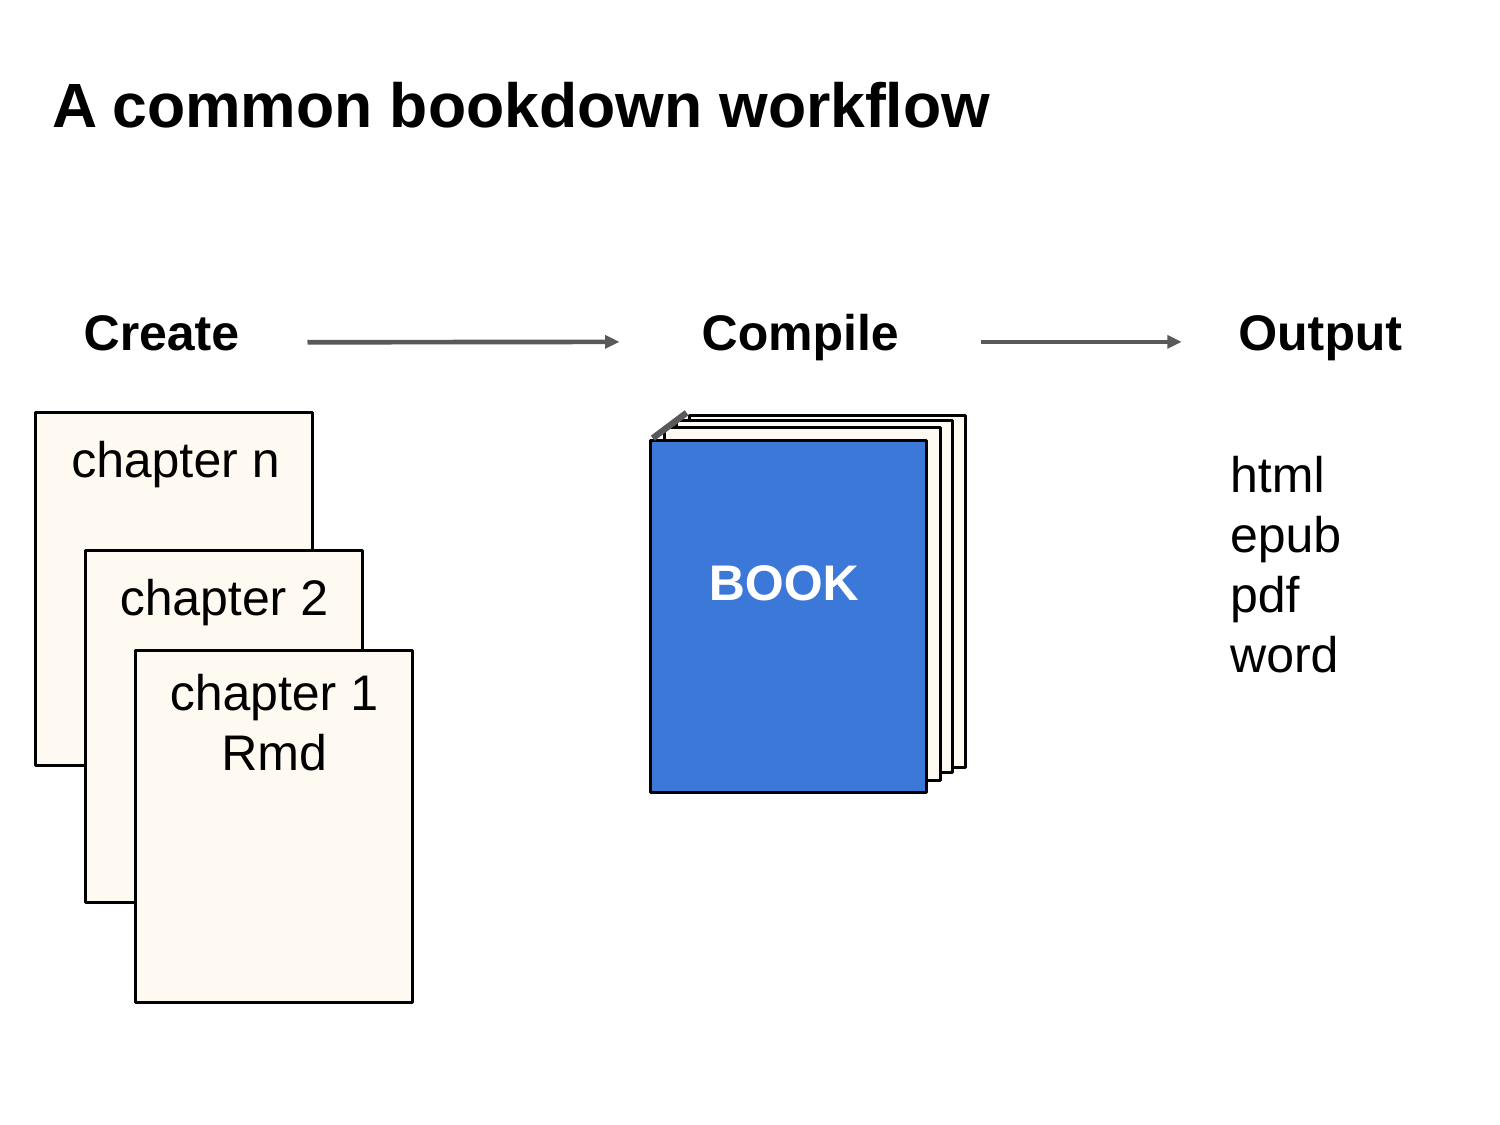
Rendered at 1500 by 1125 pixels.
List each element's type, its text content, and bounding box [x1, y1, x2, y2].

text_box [652, 412, 687, 439]
text_box chapter n [20, 412, 331, 526]
text_box BOOK [628, 535, 939, 648]
text_box [691, 427, 941, 781]
text_box Output [1181, 285, 1464, 398]
text_box [690, 415, 966, 768]
text_box [691, 420, 953, 773]
text_box Create [20, 285, 303, 398]
text_box [35, 526, 313, 766]
text_box [650, 648, 927, 793]
text_box [85, 663, 135, 903]
text_box [135, 758, 413, 1003]
text_box chapter 2 [82, 550, 365, 663]
text_box [650, 440, 927, 535]
text_box A common bookdown workflow [37, 50, 1243, 191]
text_box html epub pdf word [1215, 427, 1498, 816]
text_box Compile [619, 285, 982, 398]
text_box chapter 1 Rmd [132, 645, 415, 758]
